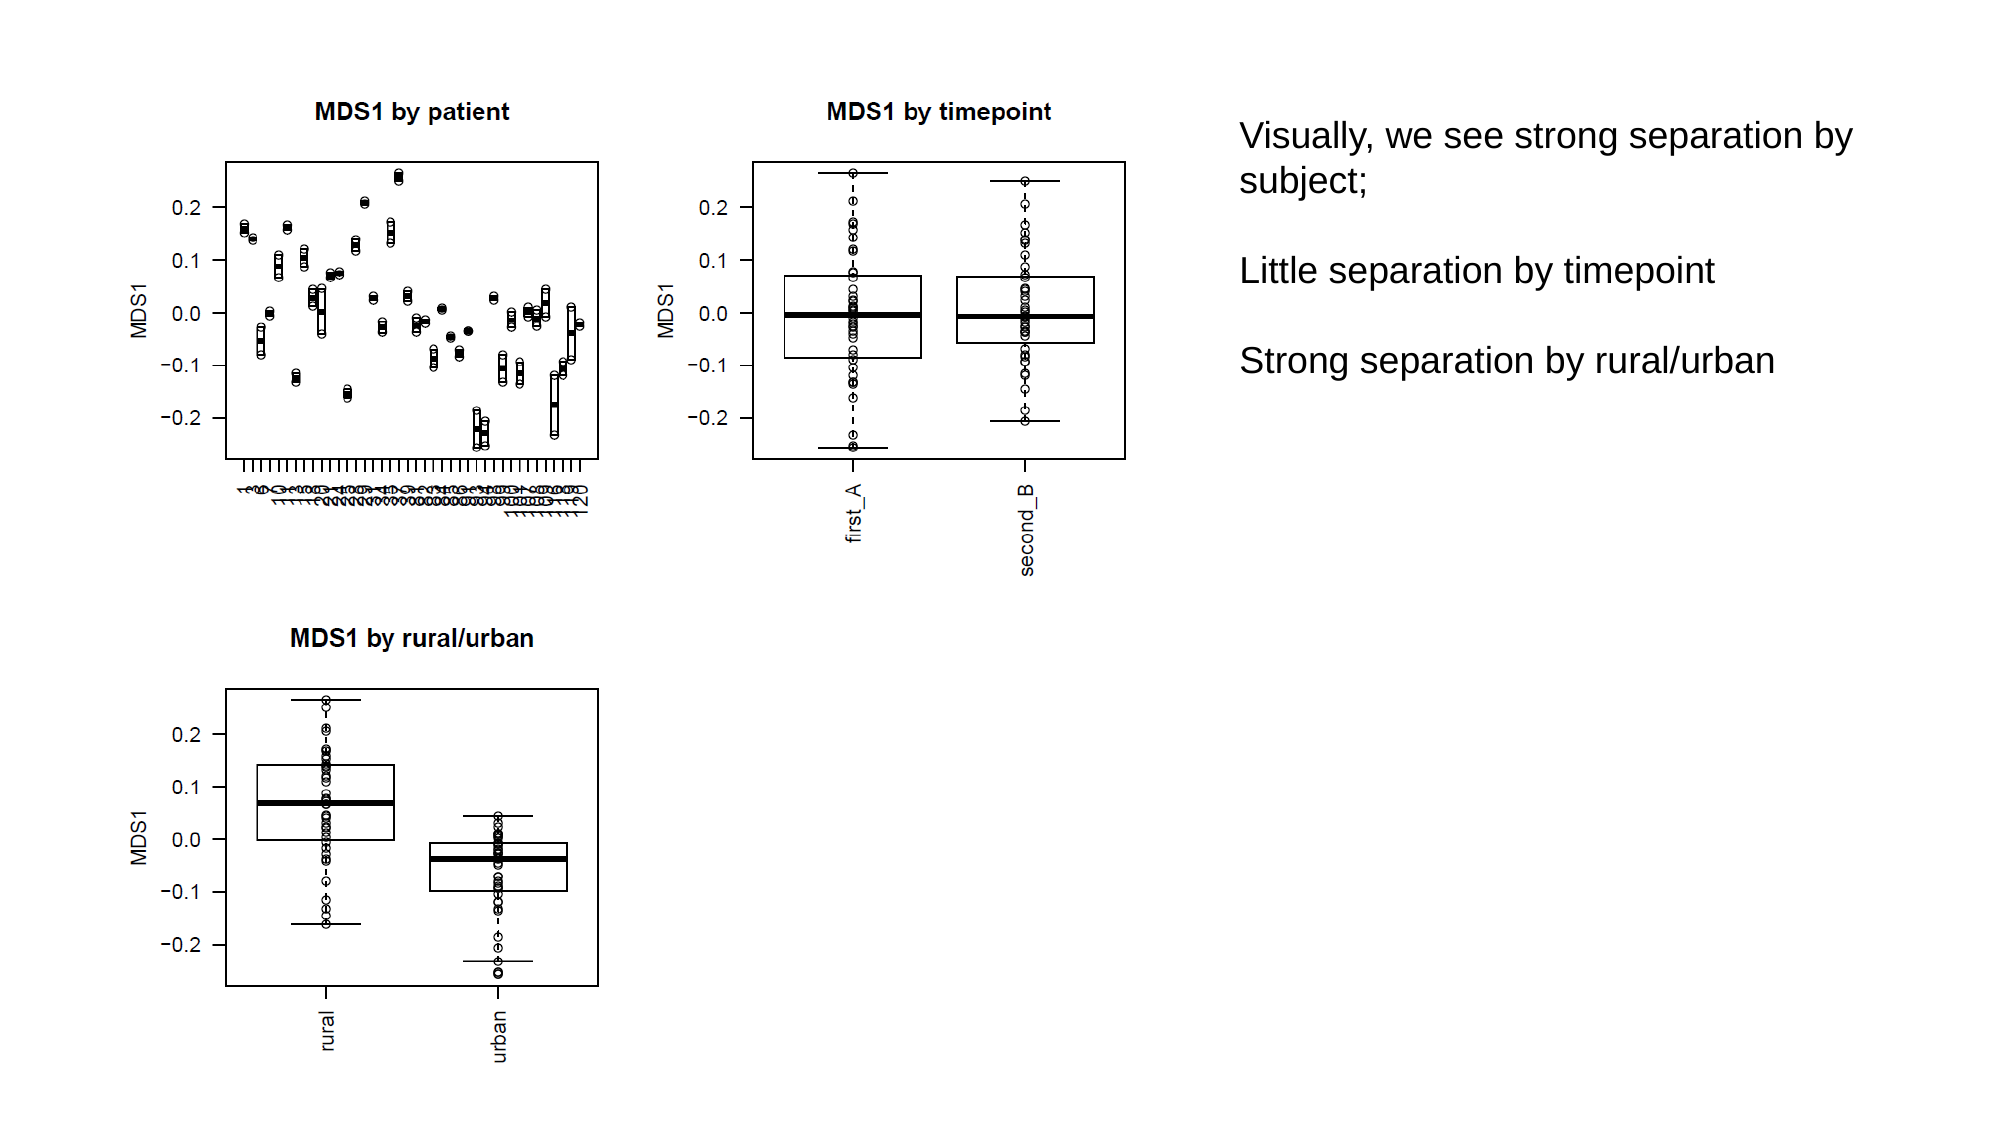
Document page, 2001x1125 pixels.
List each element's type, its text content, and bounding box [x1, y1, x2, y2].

picture [124, 68, 1137, 1088]
text_box Visually, we see strong separation by subject; Little separation by timepoint Strong separation by rural/urban [1224, 103, 1880, 389]
